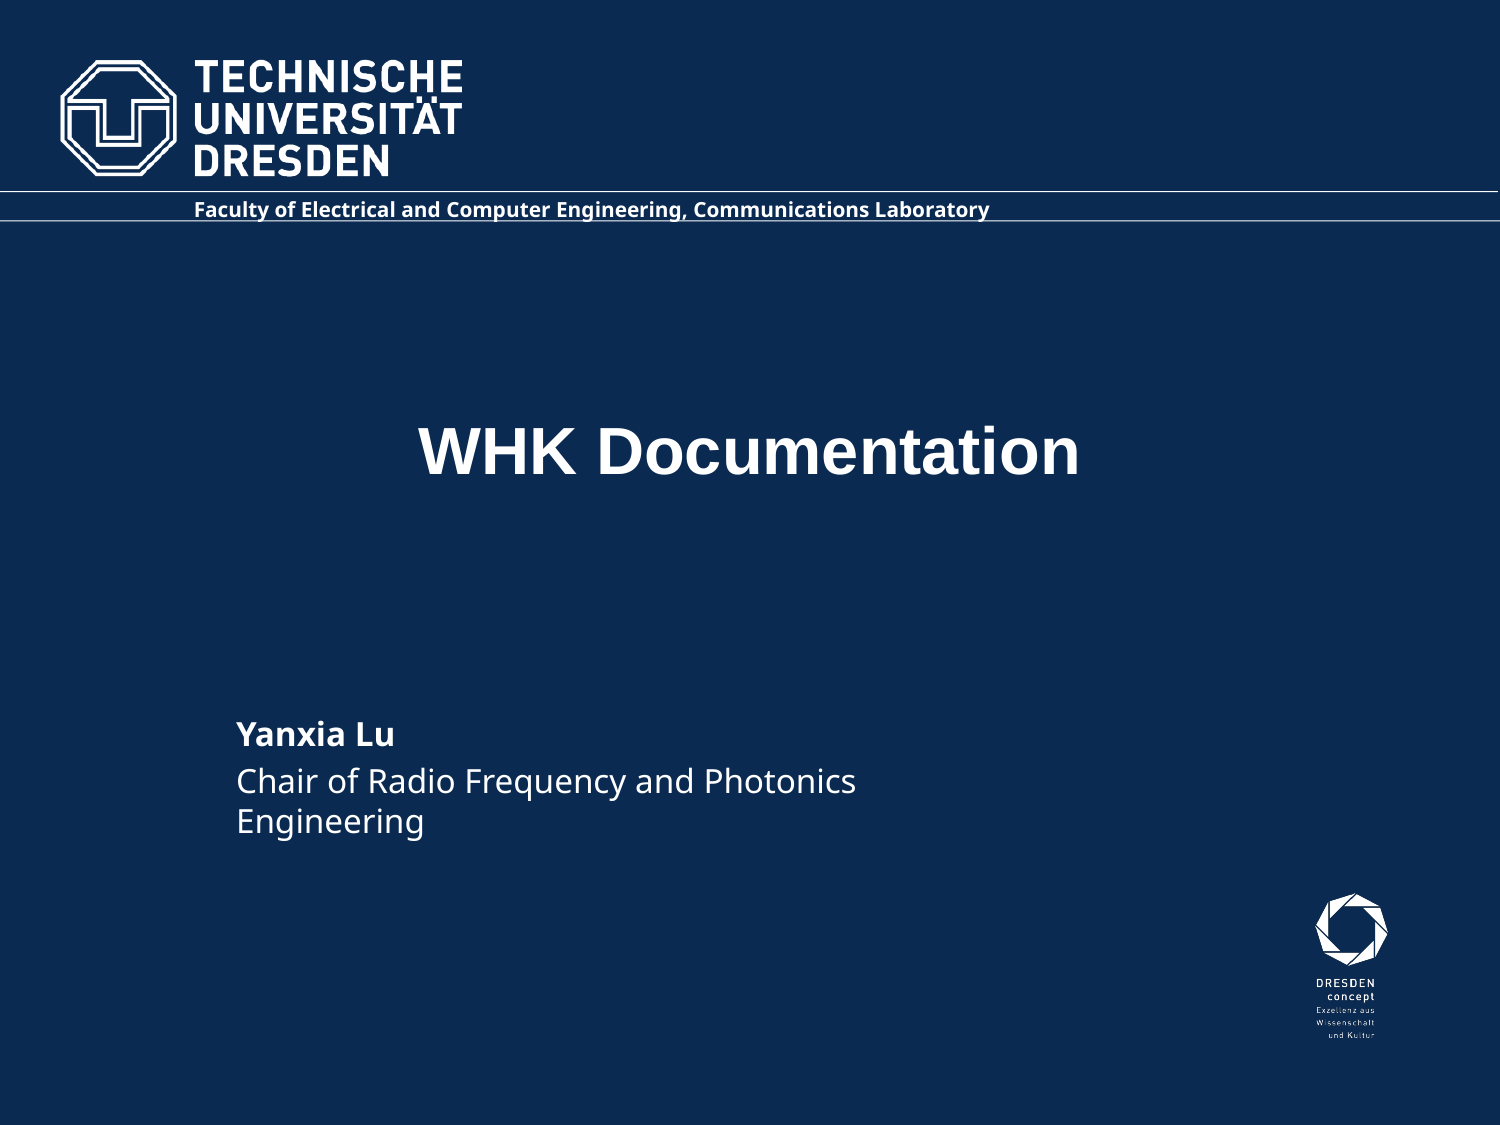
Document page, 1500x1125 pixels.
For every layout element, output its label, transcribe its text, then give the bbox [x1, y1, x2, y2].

picture [1315, 893, 1388, 1038]
text_box Yanxia Lu [235, 713, 398, 754]
picture [59, 59, 462, 177]
text_box Chair of Radio Frequency and Photonics Engineering [235, 760, 1056, 801]
text_box WHK Documentation [144, 392, 1356, 496]
text_box [235, 599, 1299, 832]
